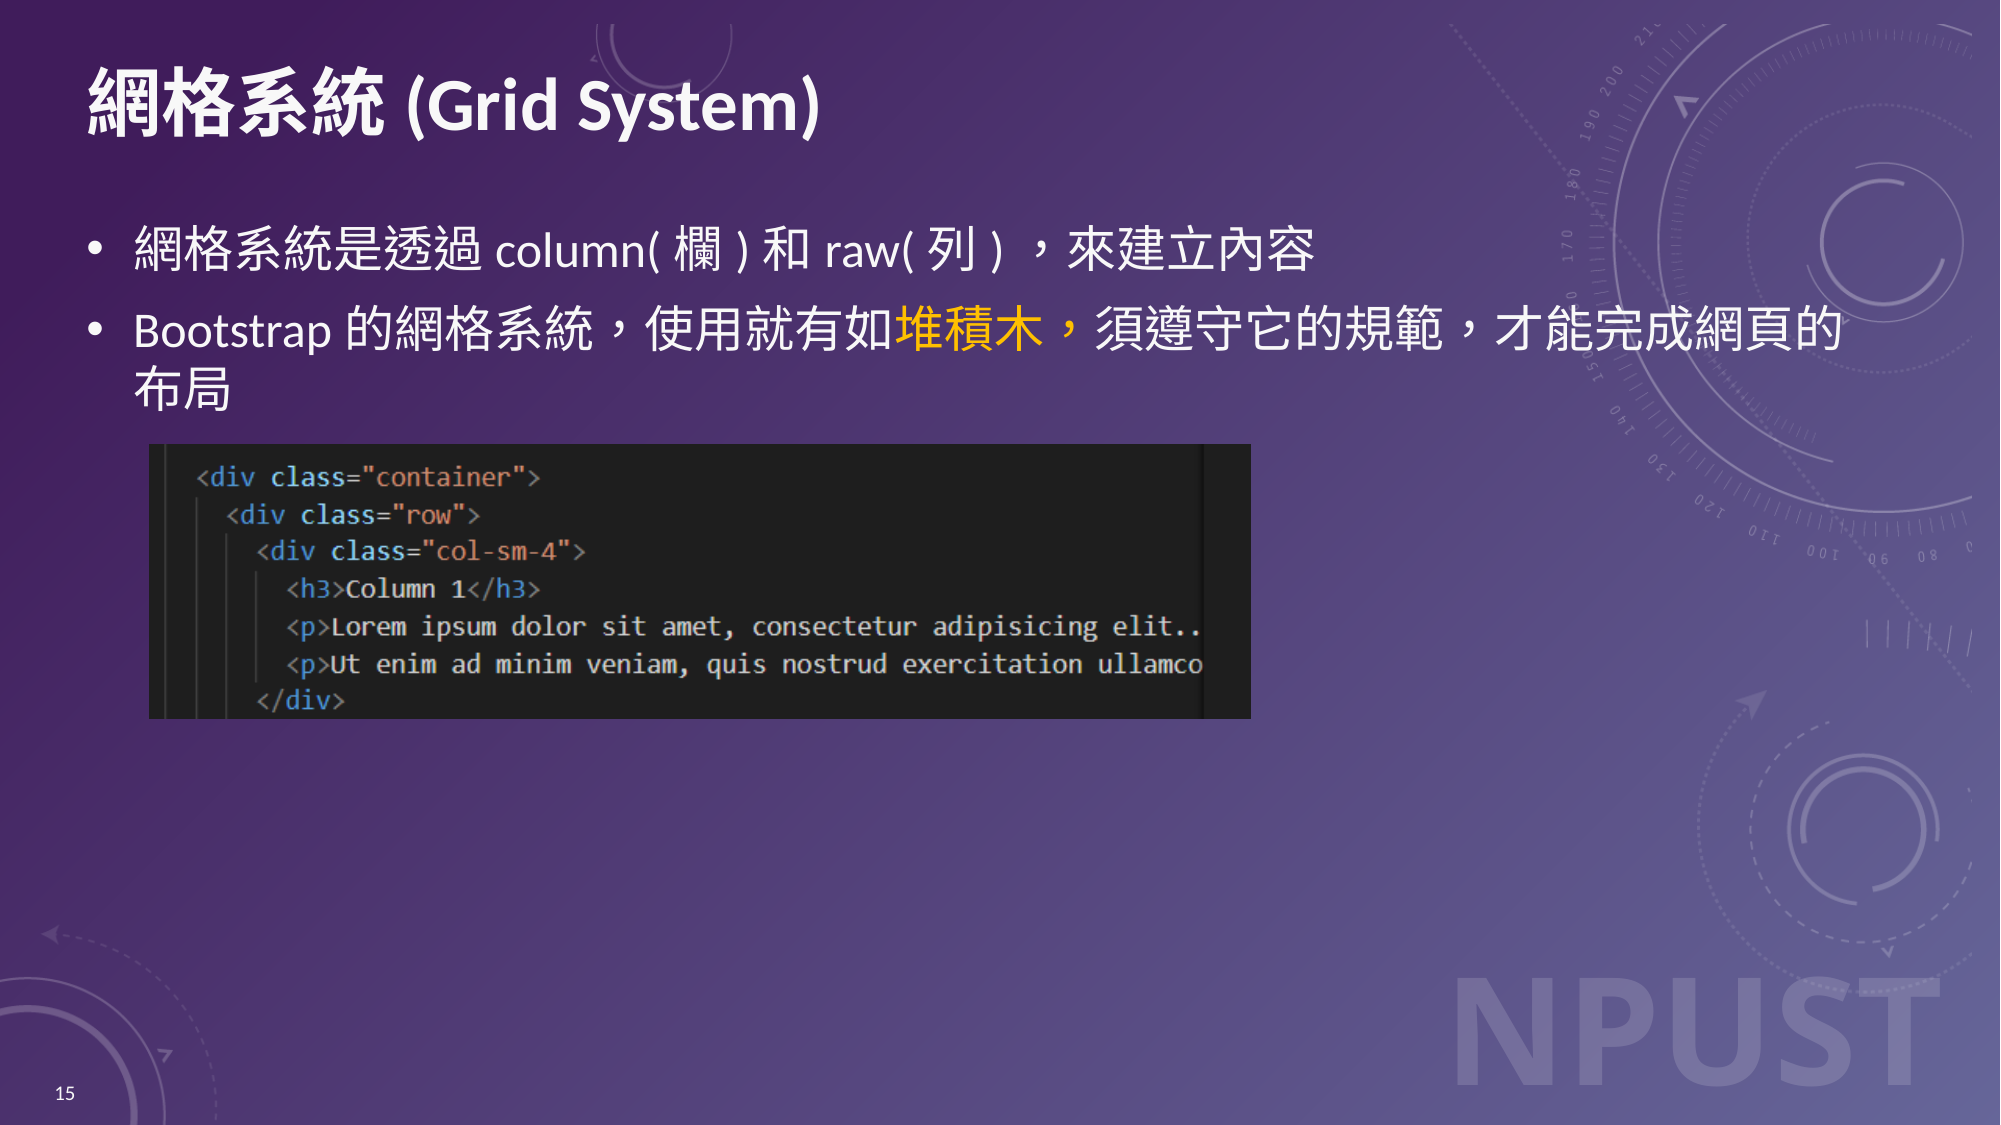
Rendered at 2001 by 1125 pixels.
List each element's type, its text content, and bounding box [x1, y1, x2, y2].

title 網格系統(Grid System) [71, 24, 1909, 177]
picture [0, 24, 1972, 1125]
list 網格系統是透過column(欄)和raw(列)，來建立內容 Bootstrap的網格系統，使用就有如堆積木，須遵守它的規範，才能完成網頁的布局 [71, 209, 1909, 1034]
slide_number 15 [0, 1060, 91, 1123]
